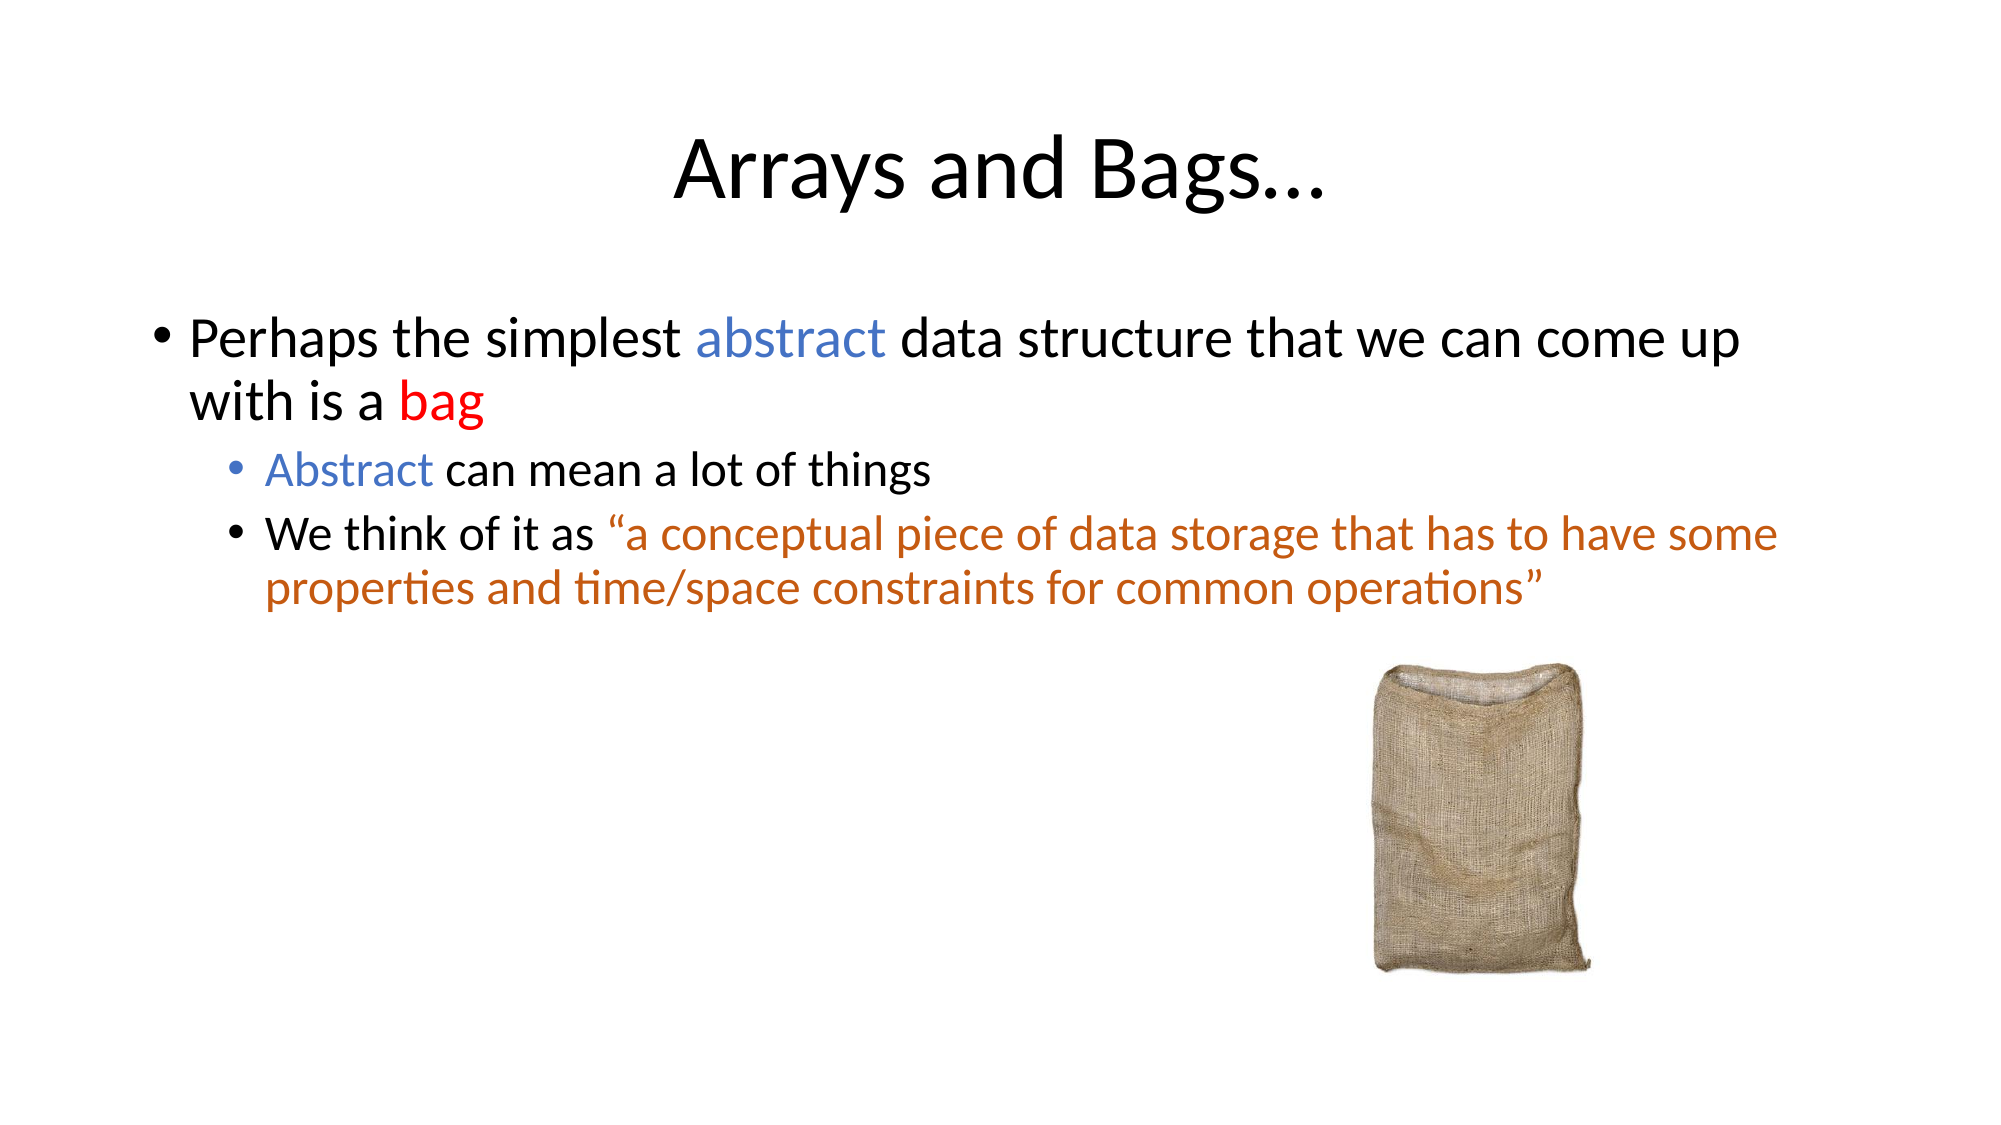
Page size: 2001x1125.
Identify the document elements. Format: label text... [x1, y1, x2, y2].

picture [1313, 656, 1640, 982]
title Arrays and Bags… [137, 59, 1863, 278]
list Perhaps the simplest abstract data structure that we can come up with is a bag Abstract can mean a lot of things We think of it as “a conceptual piece of data storage that has to have some properties and time/space constraints for common operations” [137, 299, 1863, 1014]
